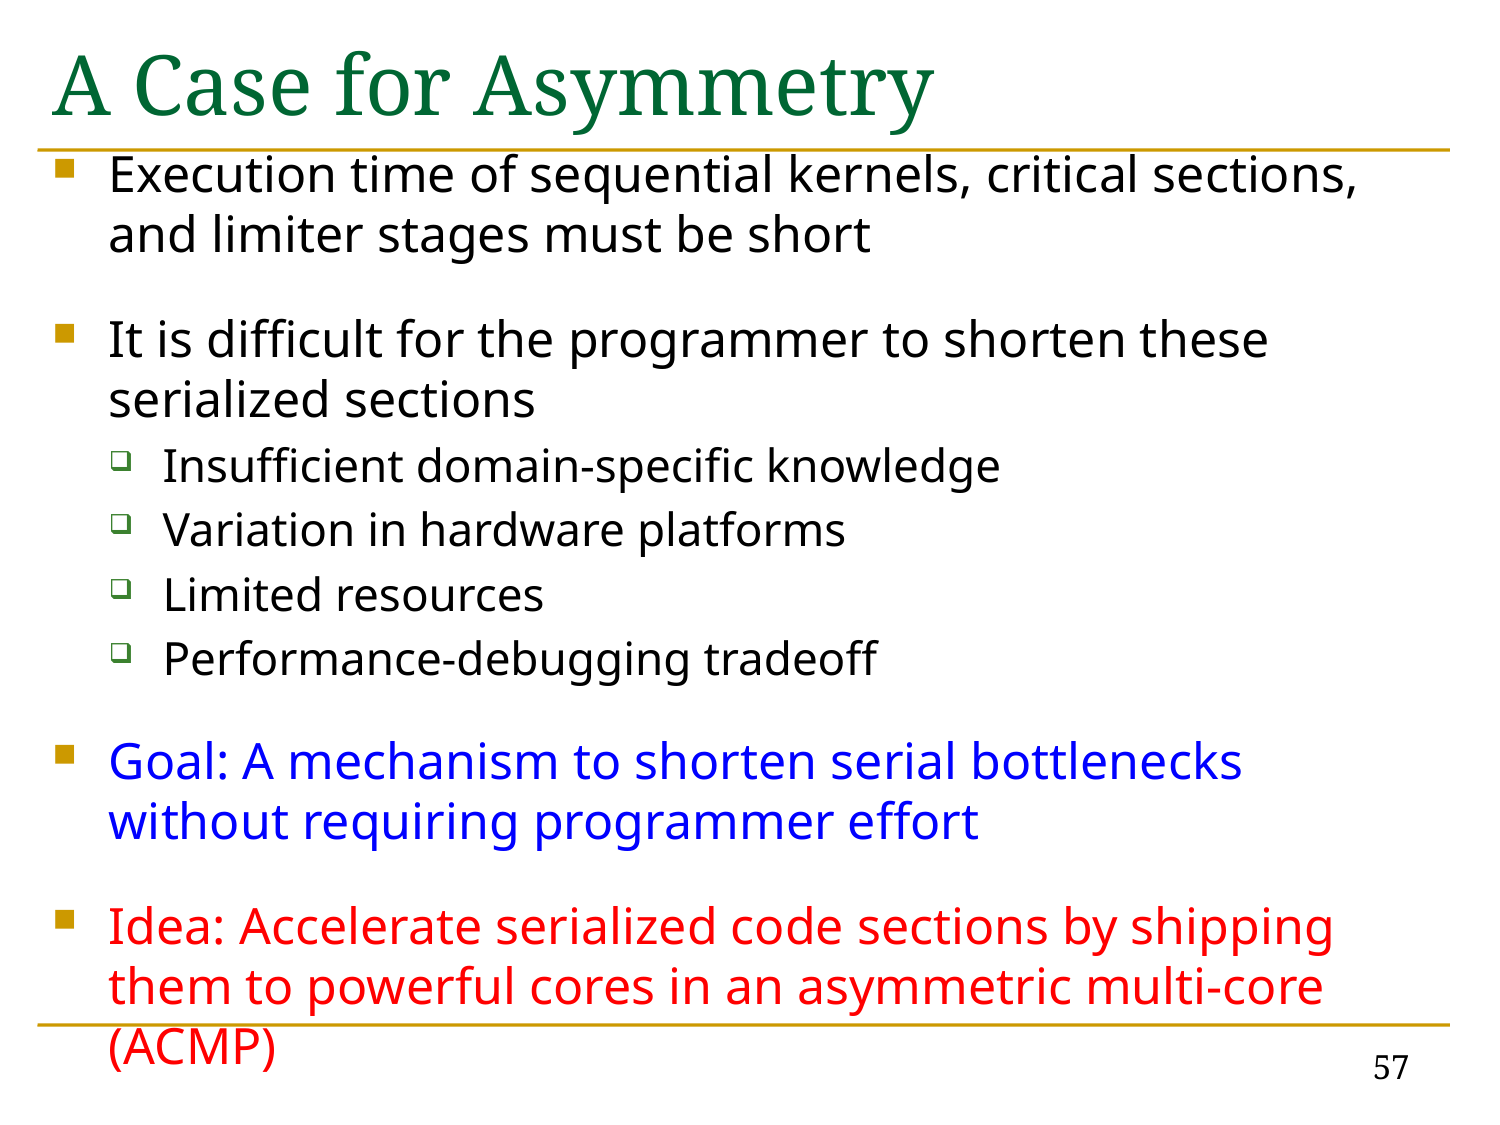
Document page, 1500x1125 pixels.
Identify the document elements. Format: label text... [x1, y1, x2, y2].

title A Case for Asymmetry [37, 24, 1450, 135]
slide_number 57 [1074, 1023, 1426, 1100]
list Execution time of sequential kernels, critical sections, and limiter stages must be short It is difficult for the programmer to shorten these serialized sections Insufficient domain-specific knowledge Variation in hardware platforms Limited resources Performance-debugging tradeoff Goal: A mechanism to shorten serial bottlenecks without requiring programmer effort Idea: Accelerate serialized code sections by shipping them to powerful cores in an asymmetric multi-core (ACMP) [37, 135, 1450, 1012]
